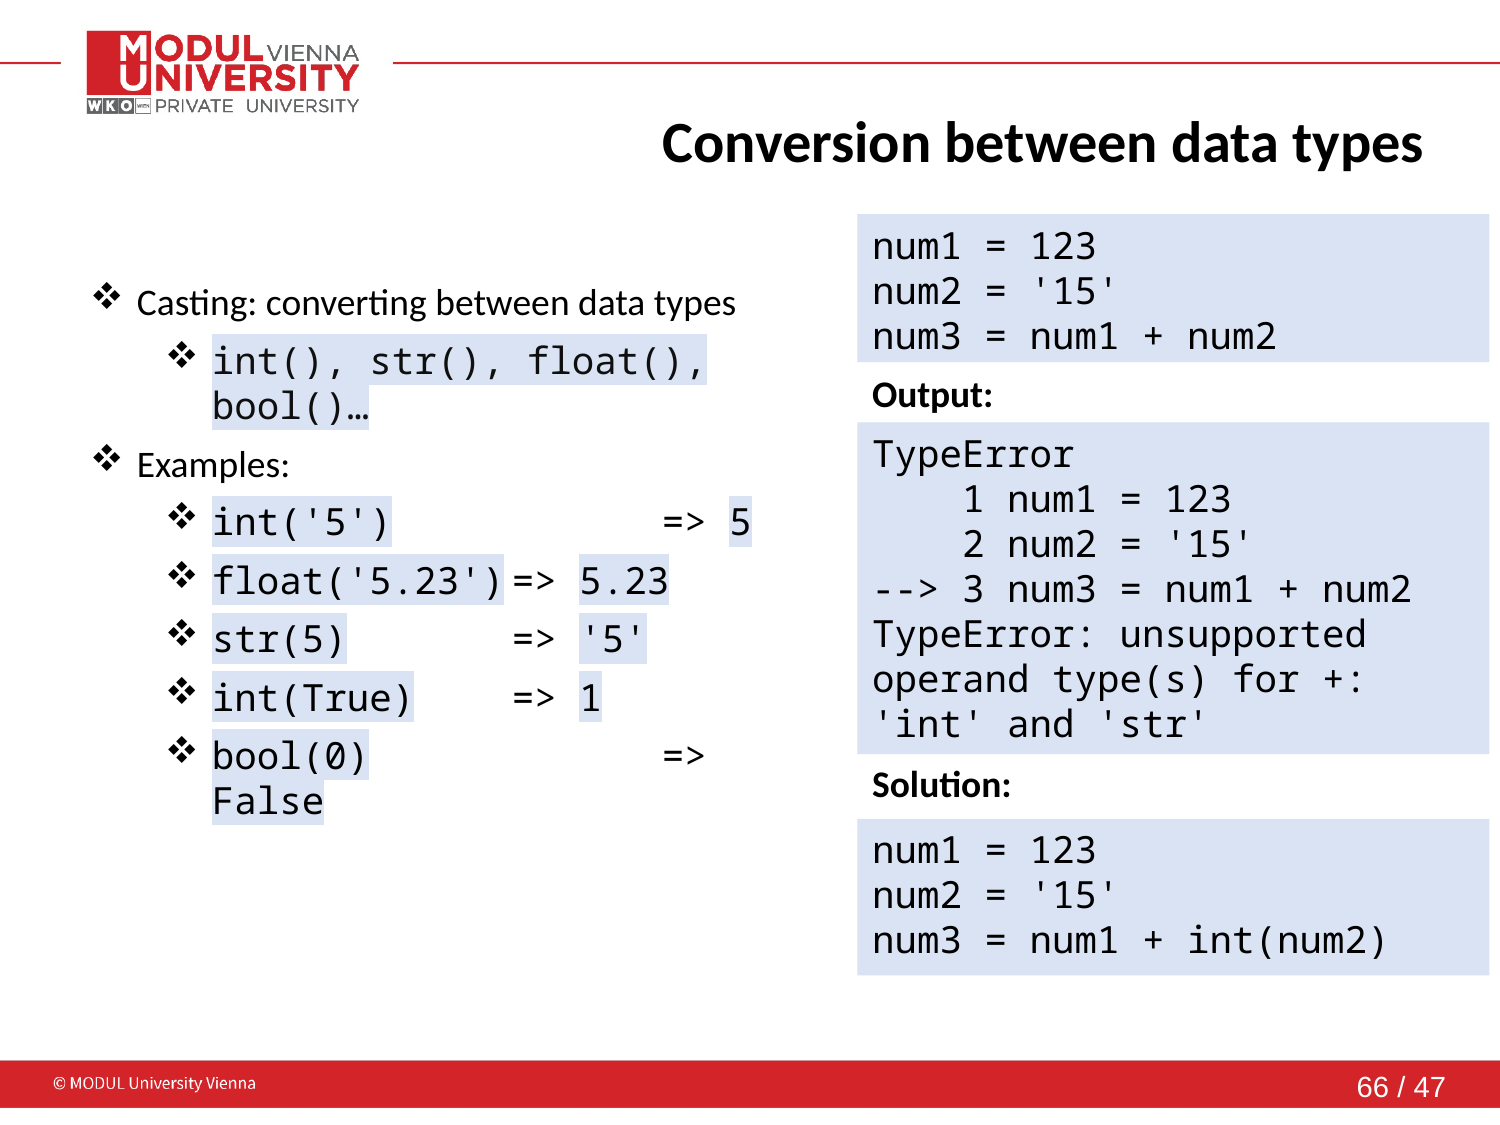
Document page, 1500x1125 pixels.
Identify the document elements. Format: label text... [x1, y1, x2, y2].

list Casting: converting between data types int(), str(), float(), bool()… Examples: int('5') => 5 float('5.23') => 5.23 str(5) => '5' int(True) => 1 bool(0) => False [75, 263, 850, 773]
text_box Solution: [857, 755, 1490, 815]
title Conversion between data types [51, 45, 1439, 233]
text_box Output: [857, 362, 1490, 422]
text_box num1 = 123 num2 = '15' num3 = num1 + num2 [857, 214, 1490, 362]
text_box num1 = 123 num2 = '15' num3 = num1 + int(num2) [857, 818, 1490, 976]
picture [0, 0, 1500, 1125]
text_box TypeError 1 num1 = 123 2 num2 = '15' --> 3 num3 = num1 + num2 TypeError: unsupported operand type(s) for +: 'int' and 'str' [857, 422, 1490, 755]
